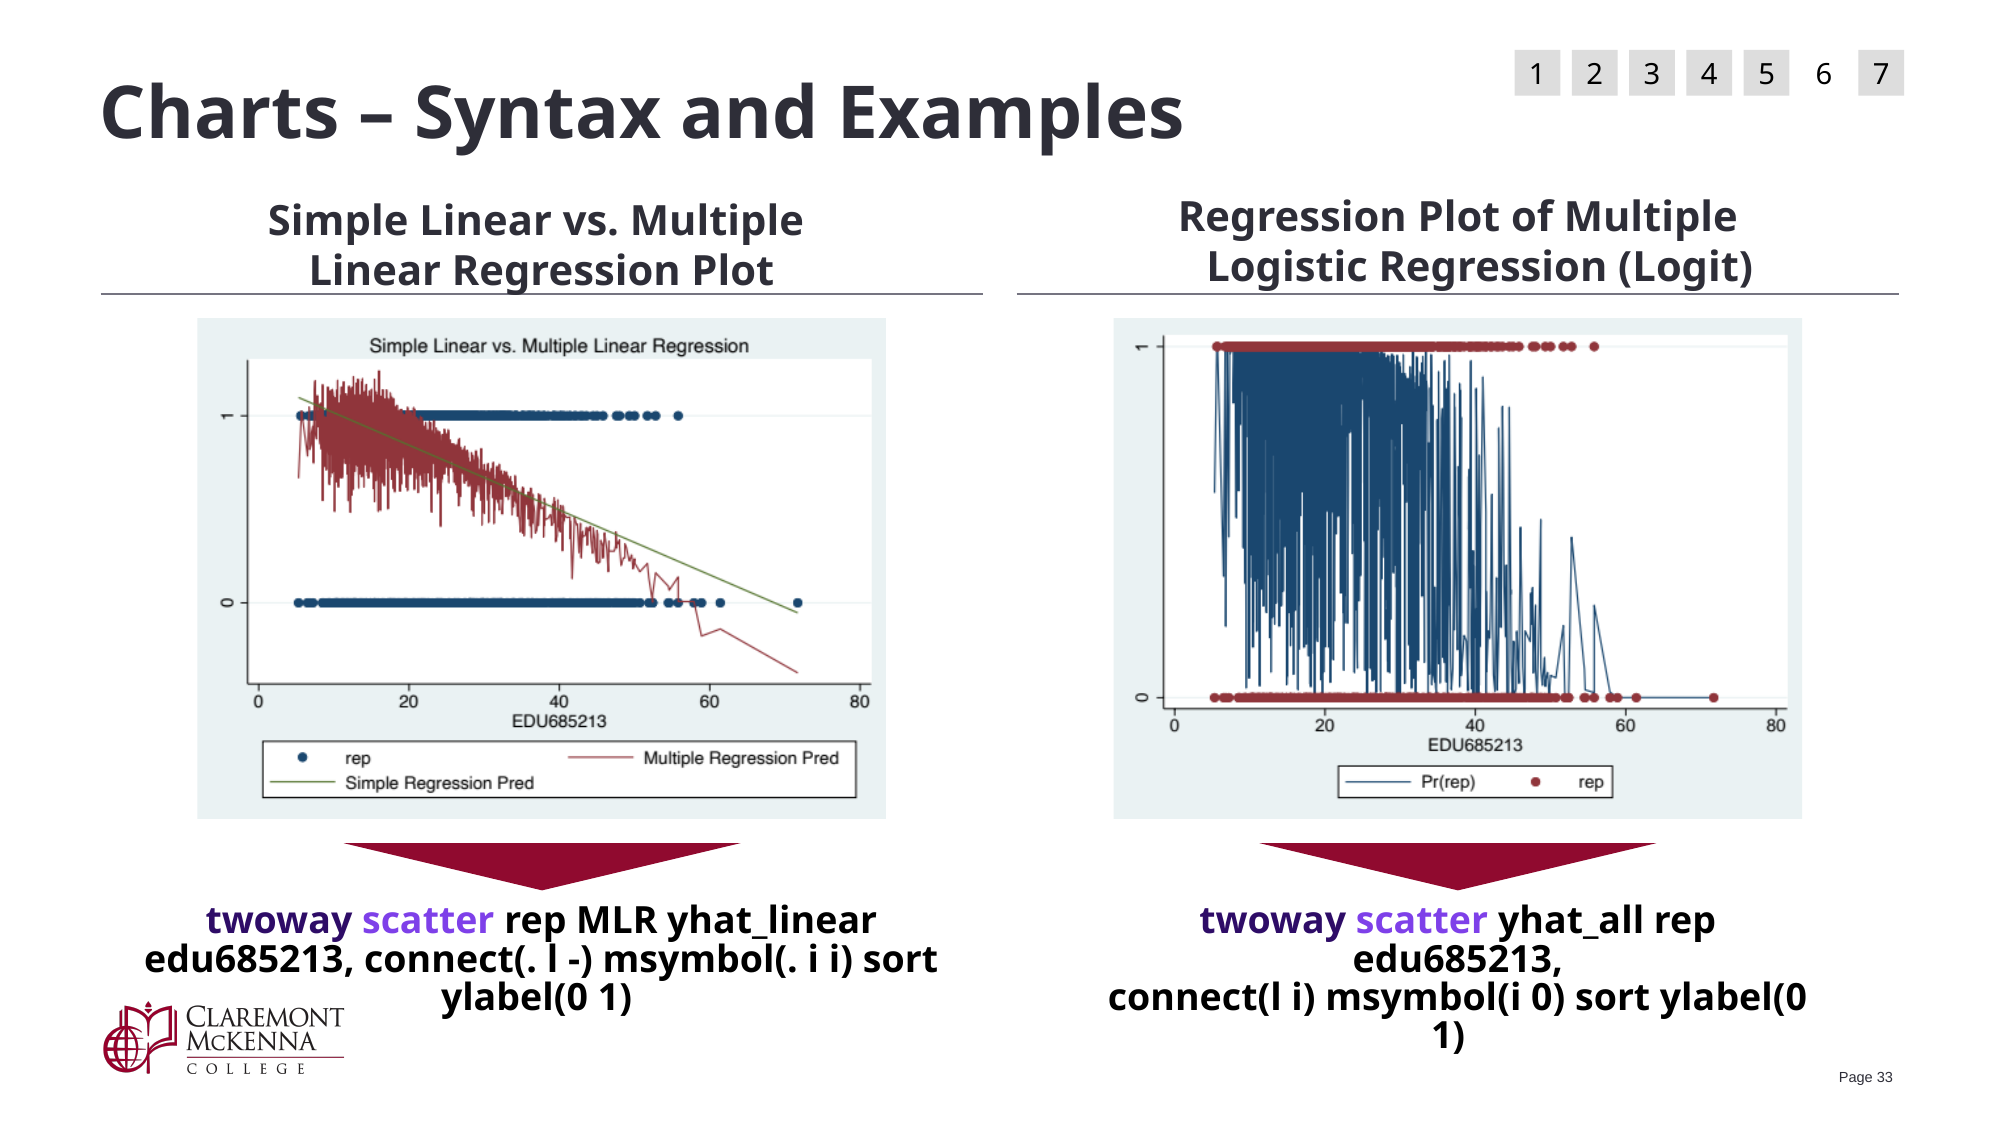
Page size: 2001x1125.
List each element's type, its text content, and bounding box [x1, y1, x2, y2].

text_box twoway scatter rep MLR yhat_linear edu685213, connect(. l -) msymbol(. i i) sort ylabel(0 1) [114, 897, 969, 1018]
title Charts – Syntax and Examples [99, 51, 1563, 154]
text_box Regression Plot of Multiple Logistic Regression (Logit) [1016, 188, 1900, 295]
text_box [343, 843, 741, 891]
text_box twoway scatter yhat_all rep edu685213, connect(l i) msymbol(i 0) sort ylabel(0 1) [1106, 897, 1809, 1057]
text_box [1259, 843, 1657, 891]
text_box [1514, 49, 1905, 96]
list Simple Linear vs. Multiple Linear Regression Plot [99, 189, 984, 295]
picture [1113, 317, 1803, 820]
picture [197, 317, 887, 819]
